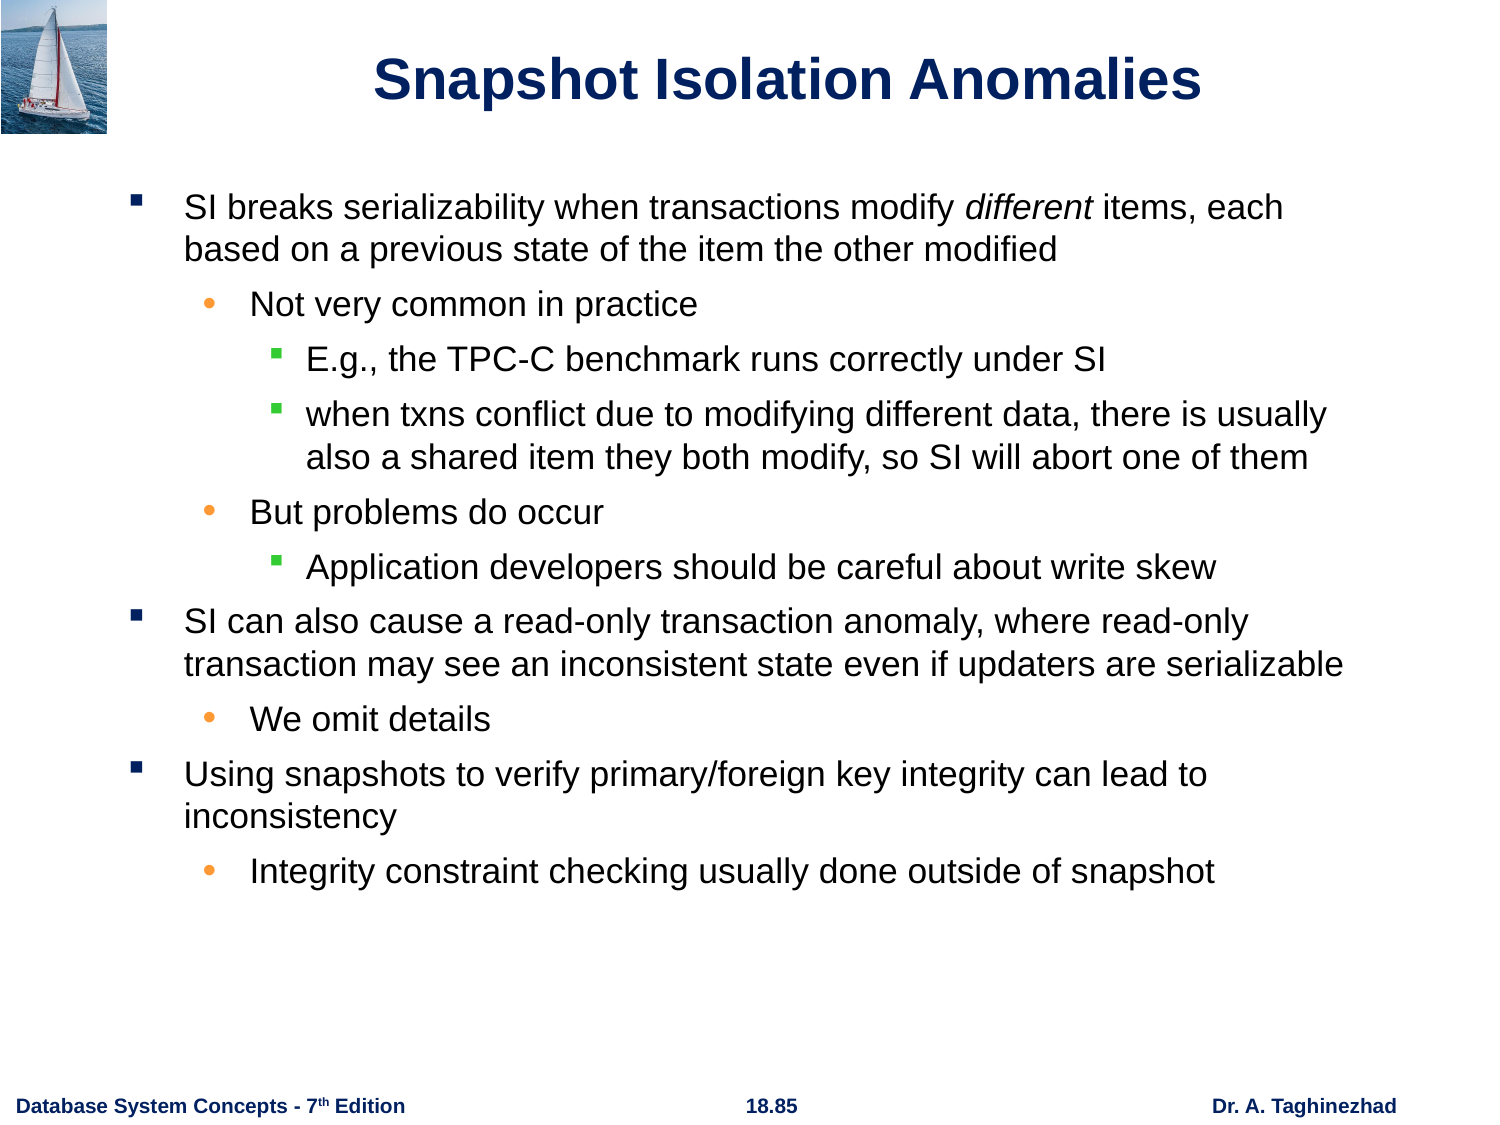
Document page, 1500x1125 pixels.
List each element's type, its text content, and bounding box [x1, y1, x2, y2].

list SI breaks serializability when transactions modify different items, each based on a previous state of the item the other modified Not very common in practice E.g., the TPC-C benchmark runs correctly under SI when txns conflict due to modifying different data, there is usually also a shared item they both modify, so SI will abort one of them But problems do occur Application developers should be careful about write skew SI can also cause a read-only transaction anomaly, where read-only transaction may see an inconsistent state even if updaters are serializable We omit details Using snapshots to verify primary/foreign key integrity can lead to inconsistency Integrity constraint checking usually done outside of snapshot [112, 176, 1397, 1058]
picture [1, 0, 107, 134]
title Snapshot Isolation Anomalies [125, 18, 1452, 120]
